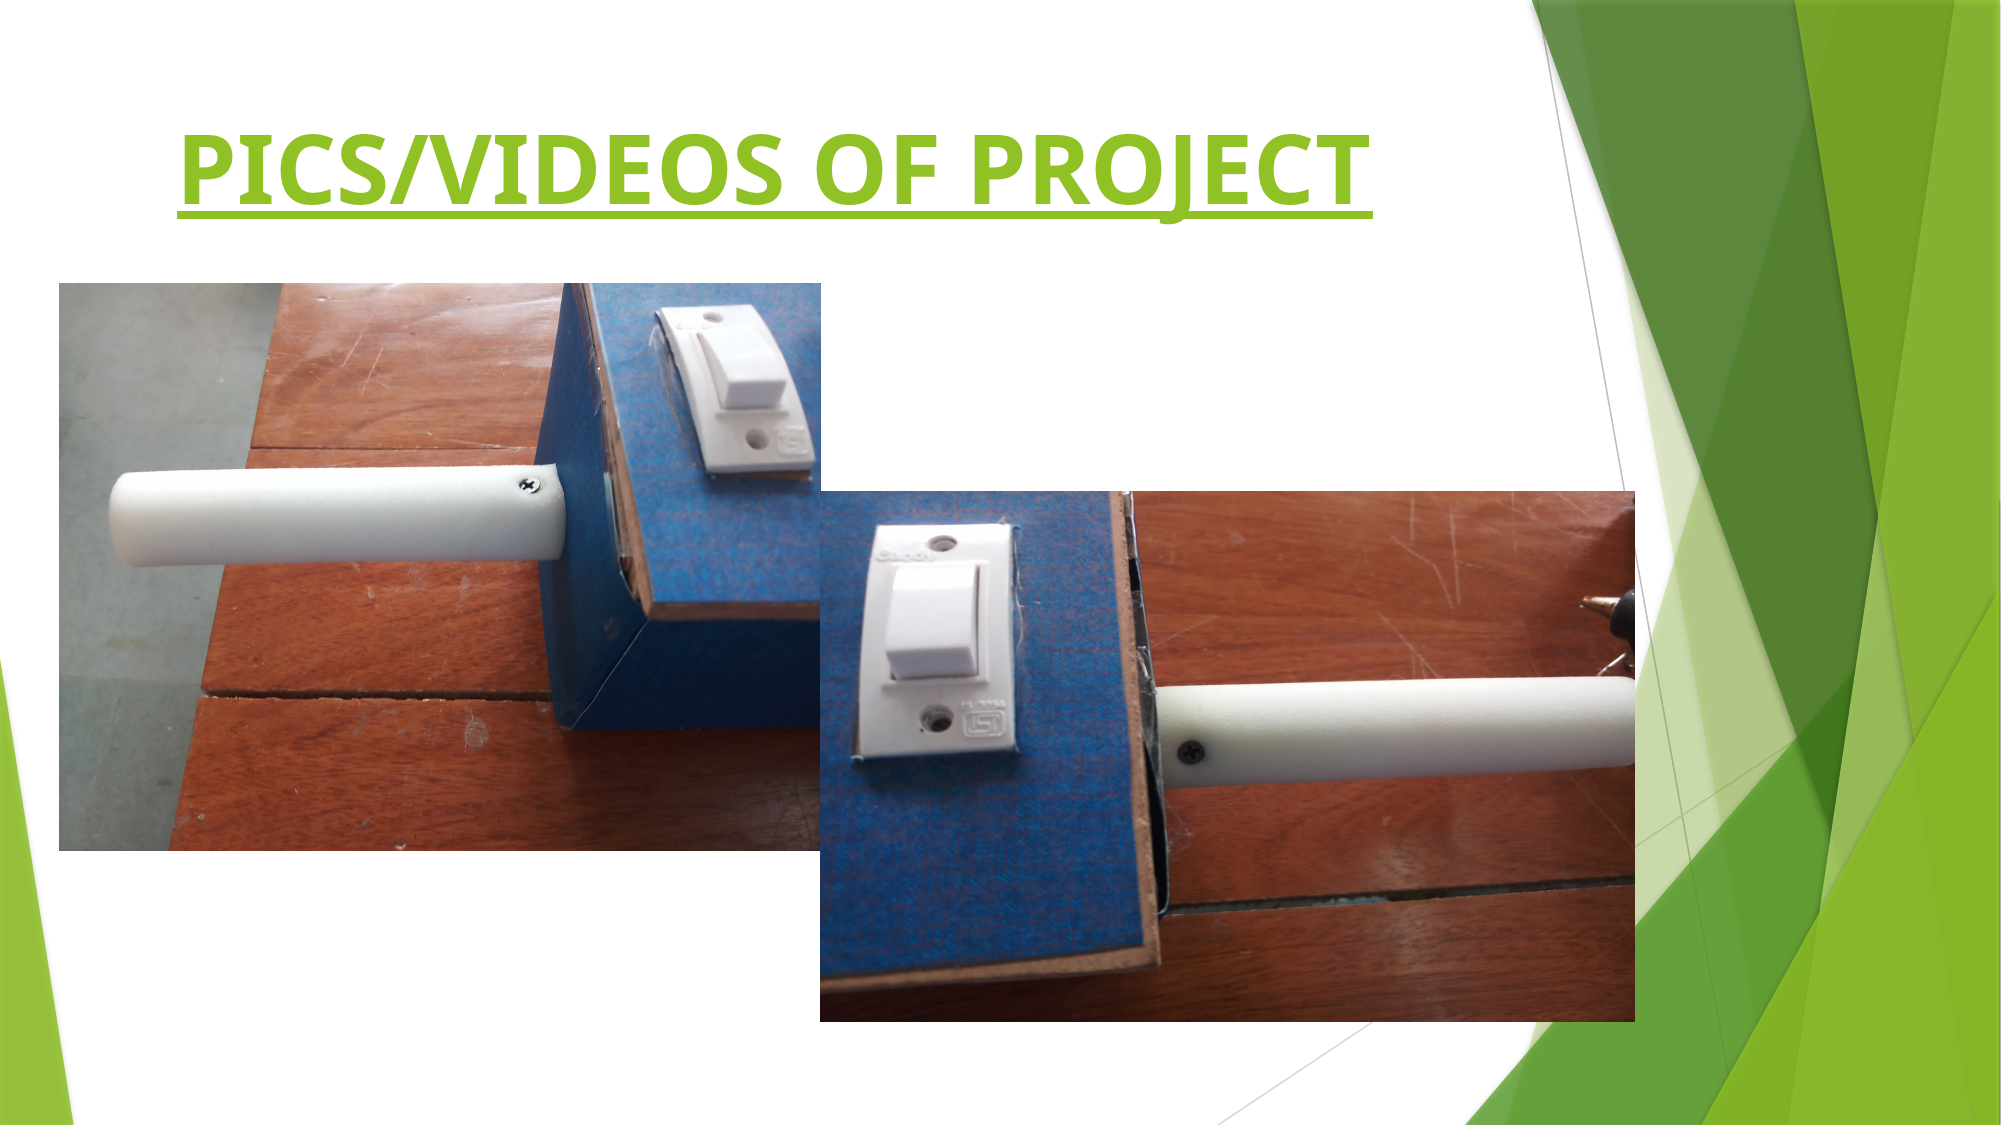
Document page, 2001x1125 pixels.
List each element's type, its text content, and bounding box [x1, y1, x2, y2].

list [59, 283, 822, 852]
picture [820, 491, 1636, 1022]
title PICS/VIDEOS OF PROJECT [111, 99, 1522, 317]
